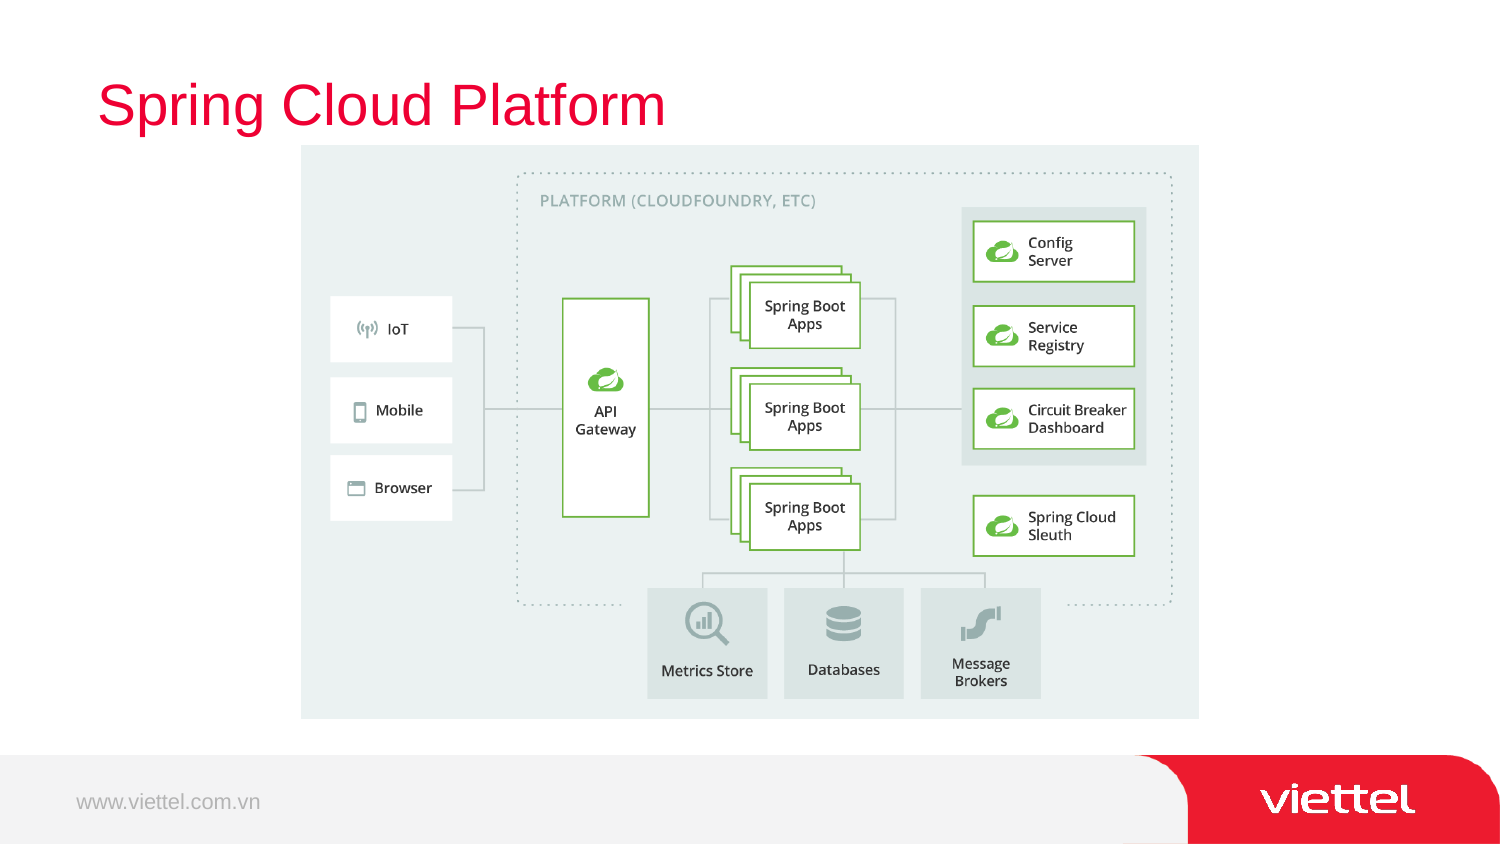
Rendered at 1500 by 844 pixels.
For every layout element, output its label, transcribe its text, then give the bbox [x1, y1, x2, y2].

text_box Spring Cloud Platform [82, 59, 1118, 145]
picture [0, 755, 1500, 844]
picture [300, 145, 1200, 719]
